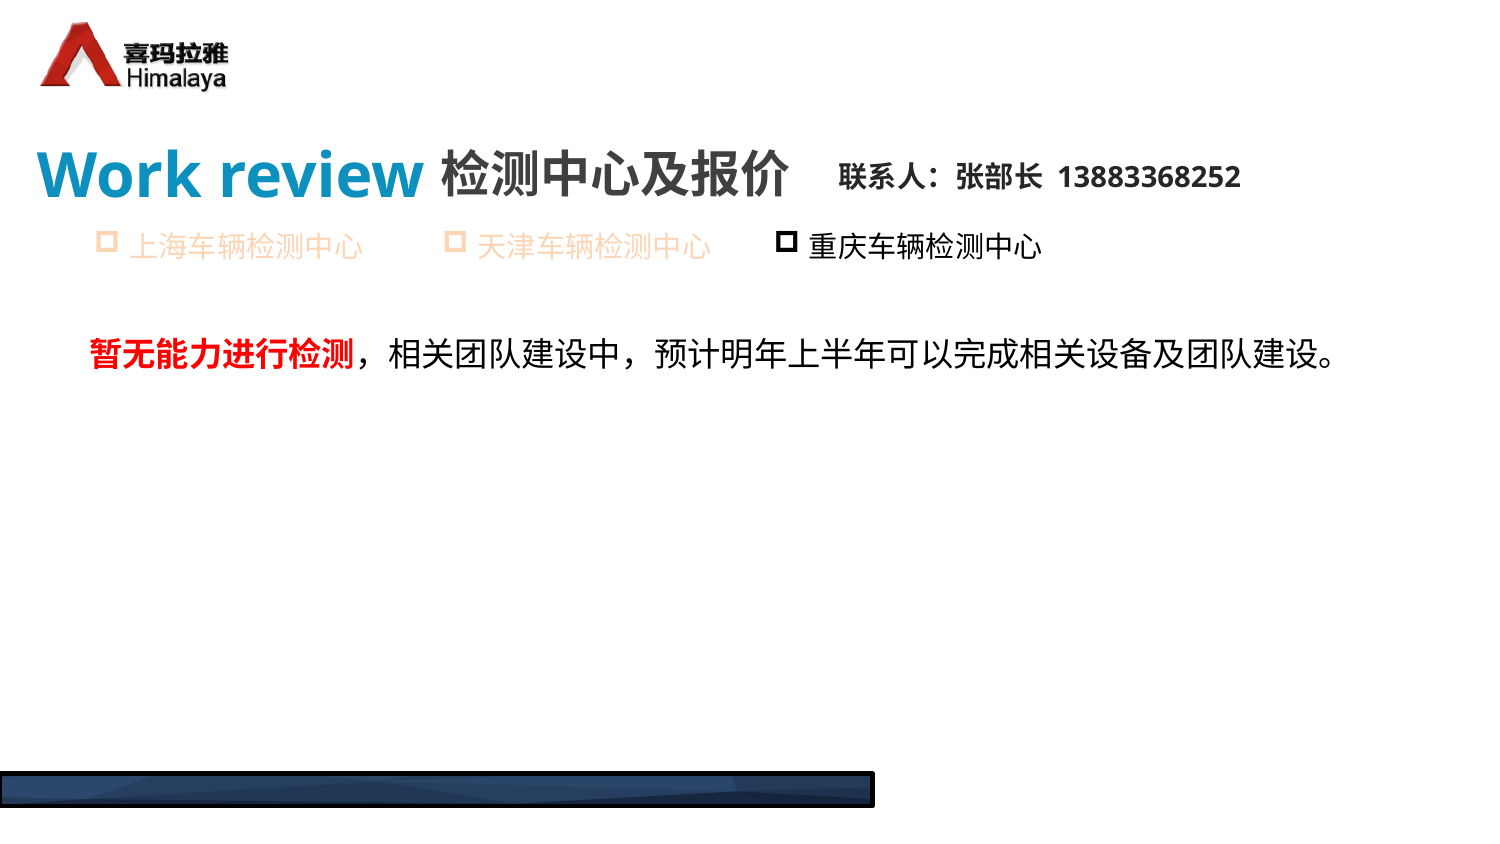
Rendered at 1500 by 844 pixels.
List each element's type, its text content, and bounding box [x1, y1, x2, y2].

text_box 上海车辆检测中心 [82, 225, 375, 269]
text_box 联系人：张部长 13883368252 [827, 152, 1324, 199]
text_box [0, 771, 875, 808]
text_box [58, 128, 805, 217]
text_box 天津车辆检测中心 [431, 225, 724, 269]
text_box 暂无能力进行检测，相关团队建设中，预计明年上半年可以完成相关设备及团队建设。 [78, 328, 1435, 380]
picture [36, 22, 233, 94]
text_box 重庆车辆检测中心 [762, 222, 1055, 269]
